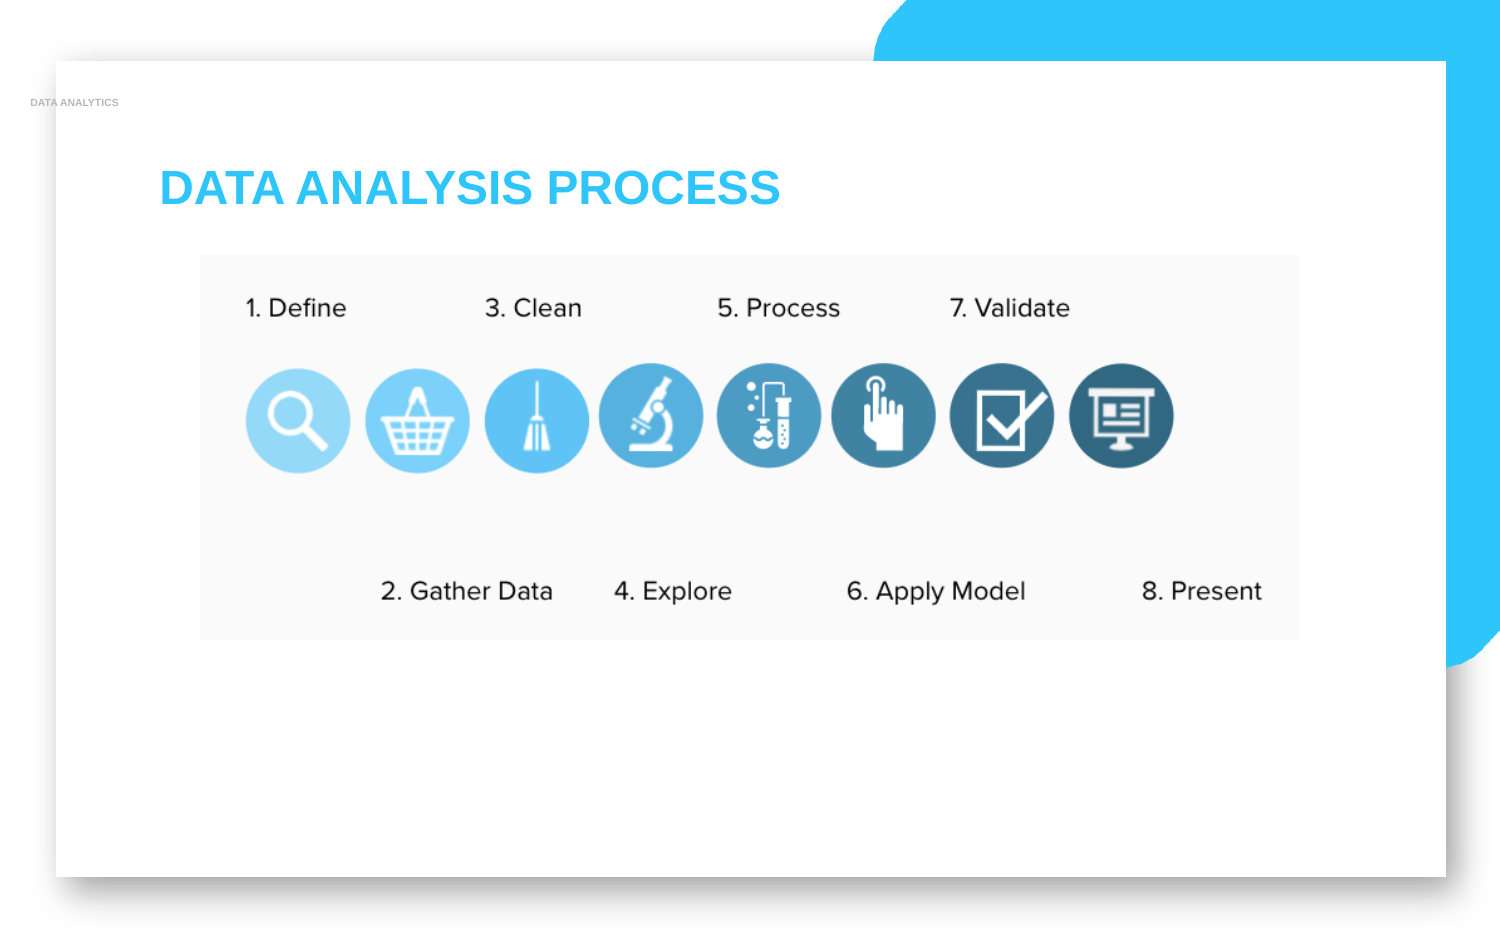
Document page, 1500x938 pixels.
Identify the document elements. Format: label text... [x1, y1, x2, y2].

picture [0, 0, 1500, 938]
text_box DATA ANALYSIS PROCESS [144, 141, 1385, 234]
text_box DATA ANALYTICS [15, 79, 354, 120]
